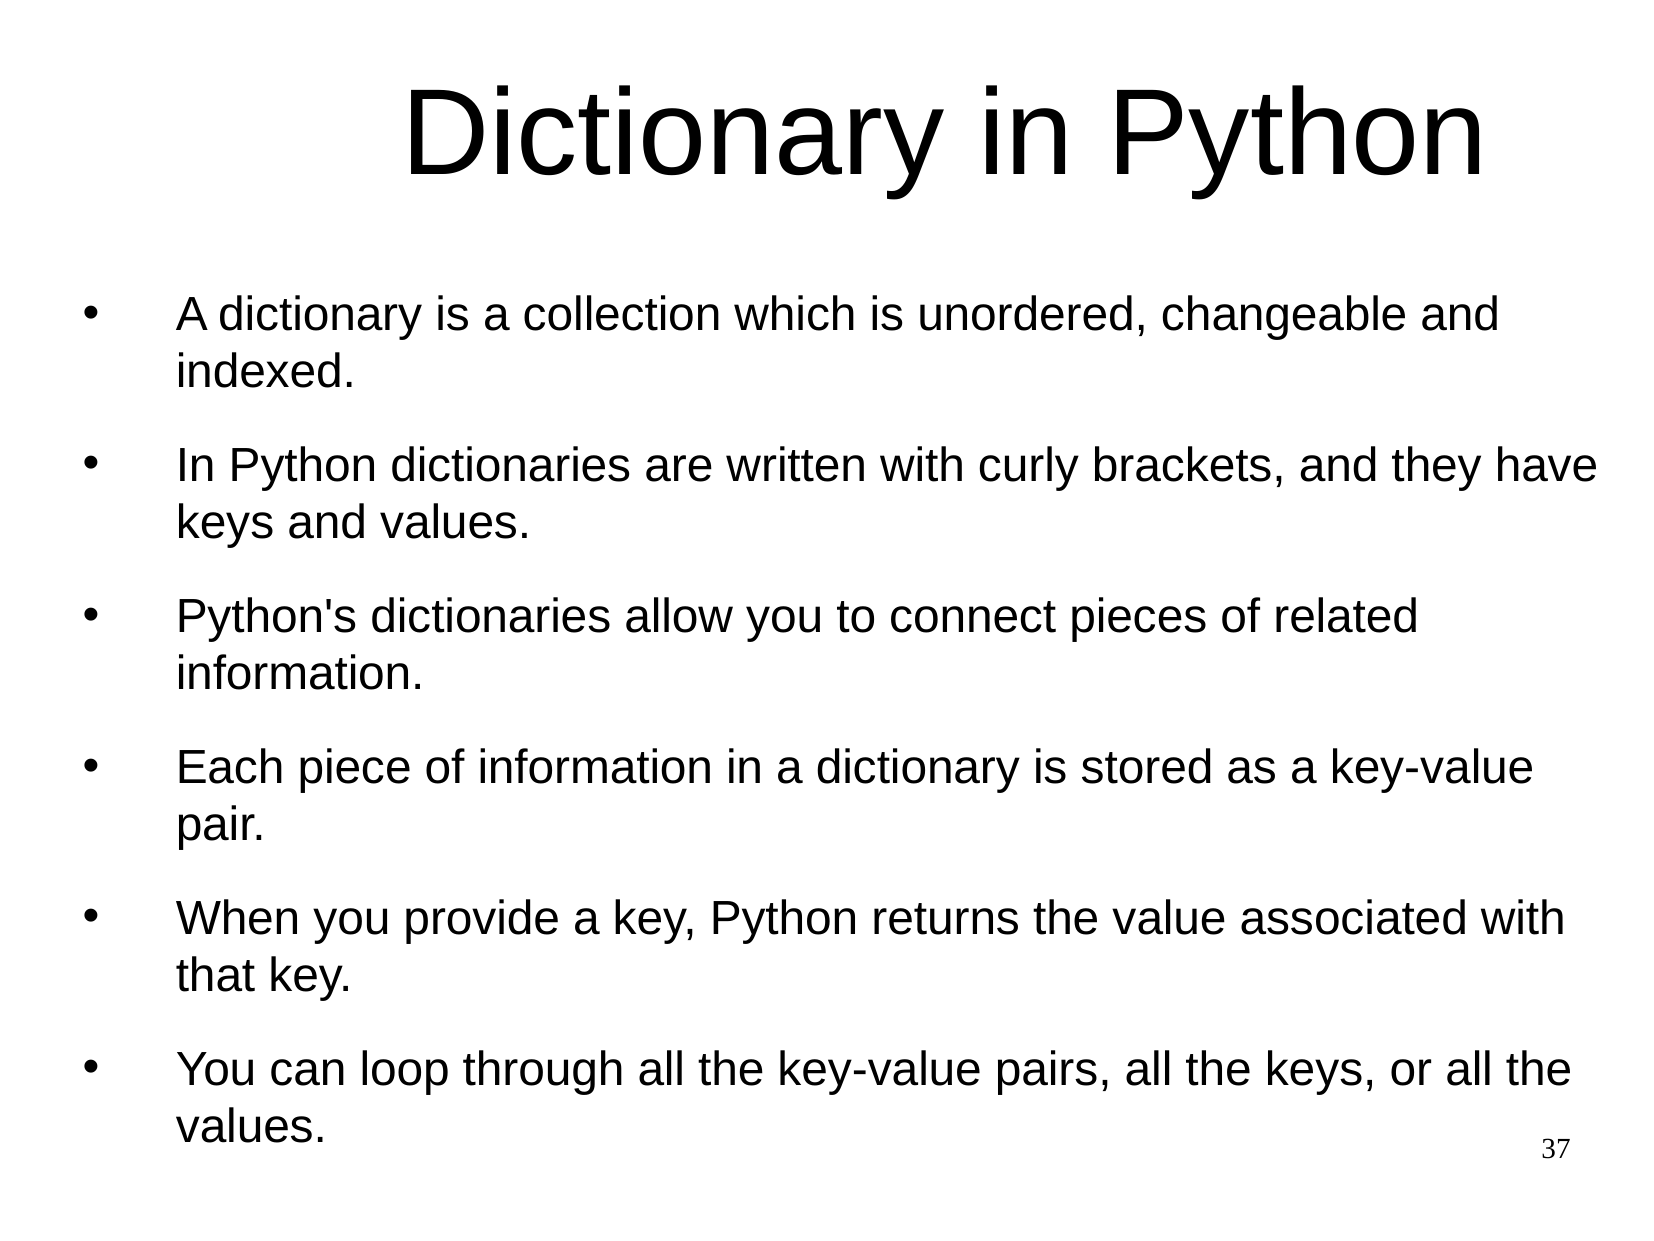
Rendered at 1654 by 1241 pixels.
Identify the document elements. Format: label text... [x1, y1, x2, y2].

slide_number 37 [1185, 1129, 1571, 1216]
list A dictionary is a collection which is unordered, changeable and indexed. In Python dictionaries are written with curly brackets, and they have keys and values. Python's dictionaries allow you to connect pieces of related information. Each piece of information in a dictionary is stored as a key-value pair. When you provide a key, Python returns the value associated with that key. You can loop through all the key-value pairs, all the keys, or all the values. [82, 282, 1617, 1156]
title Dictionary in Python [257, 49, 1634, 203]
